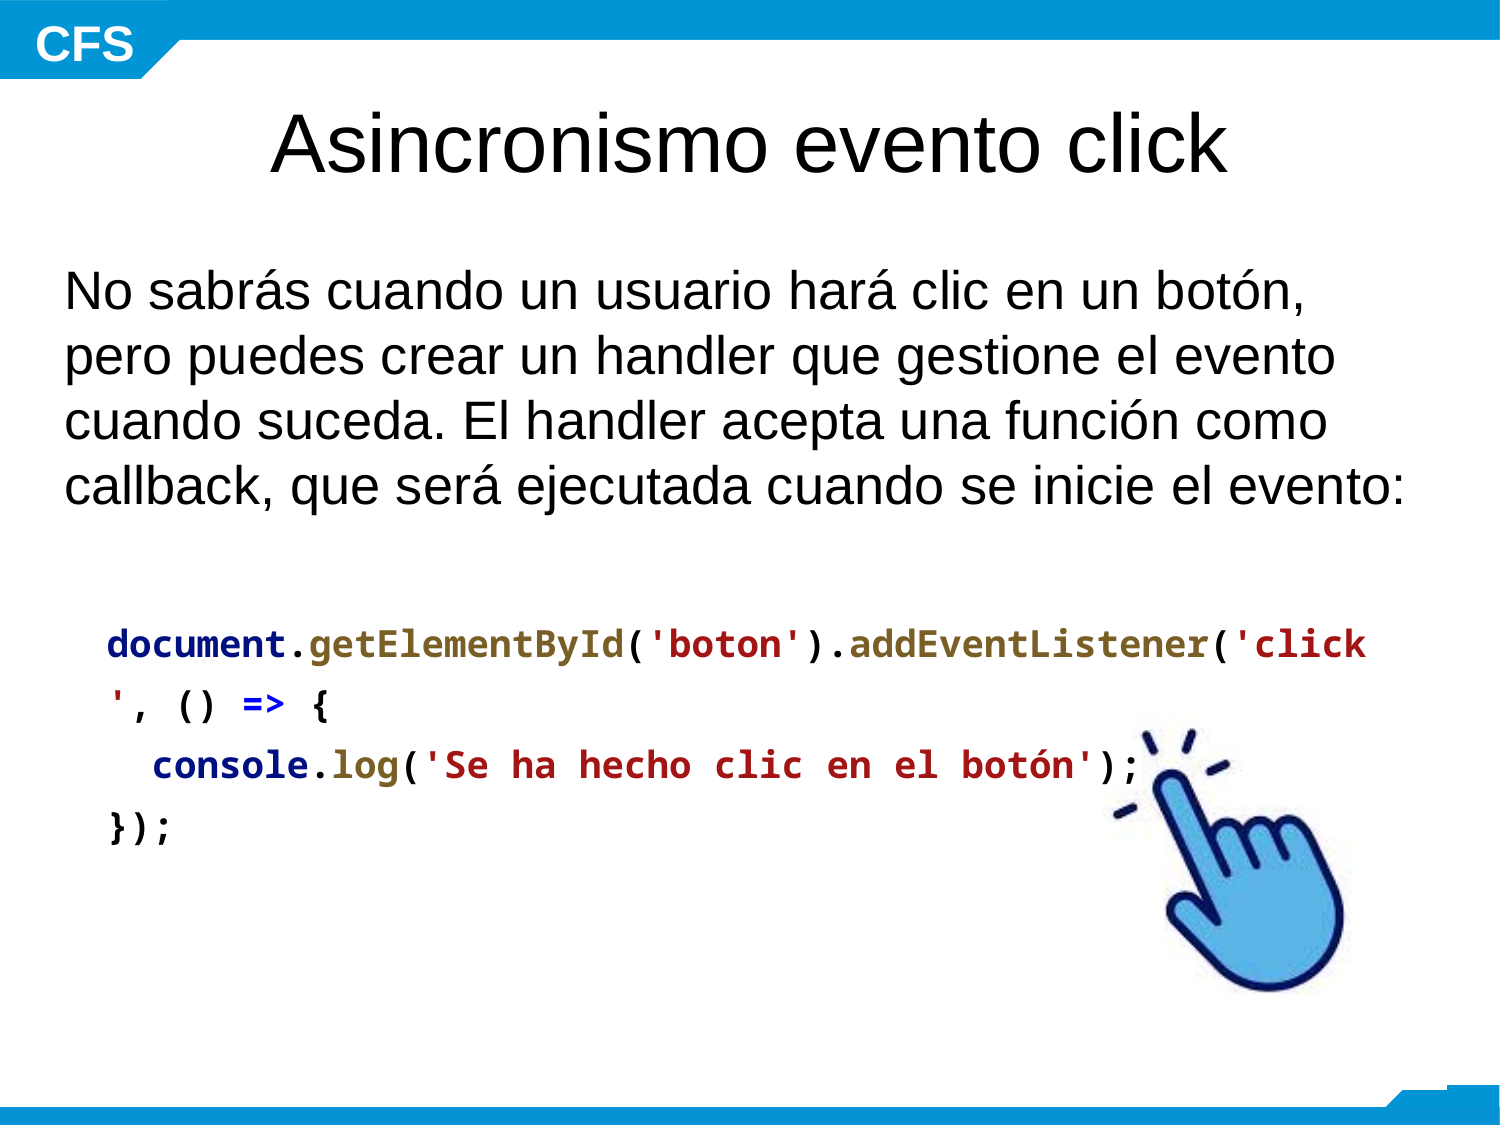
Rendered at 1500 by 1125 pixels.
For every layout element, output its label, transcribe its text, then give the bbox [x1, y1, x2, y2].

title Asincronismo evento click [103, 45, 1397, 246]
list No sabrás cuando un usuario hará clic en un botón, pero puedes crear un handler que gestione el evento cuando suceda. El handler acepta una función como callback, que será ejecutada cuando se inicie el evento: [49, 248, 1447, 589]
text_box document.getElementById('boton').addEventListener('click', () => { console.log('Se ha hecho clic en el botón'); }); [91, 588, 1397, 862]
picture [1009, 651, 1447, 1090]
